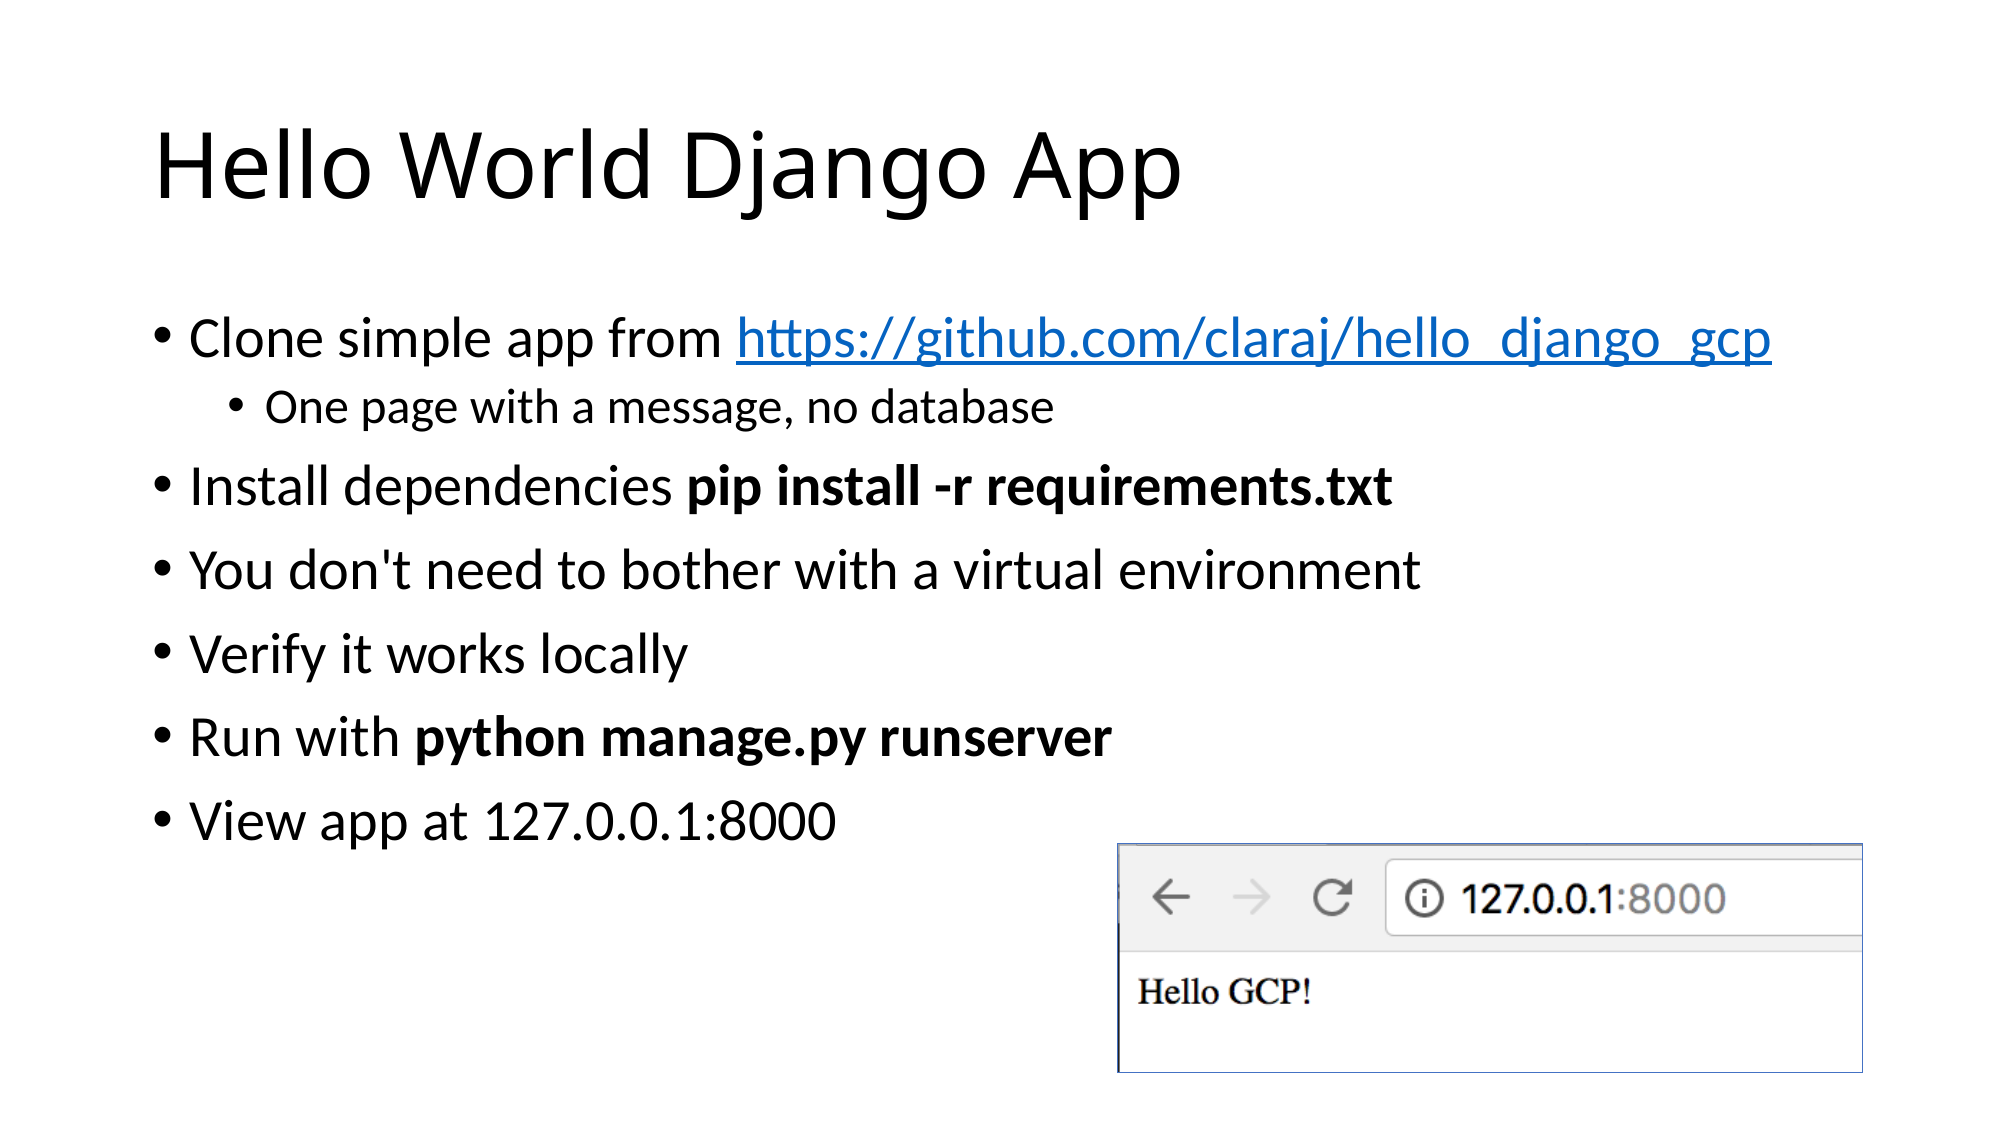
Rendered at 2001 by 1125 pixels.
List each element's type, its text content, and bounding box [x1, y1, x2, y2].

list Clone simple app from https://github.com/claraj/hello_django_gcp One page with a message, no database Install dependencies pip install -r requirements.txt You don't need to bother with a virtual environment Verify it works locally Run with python manage.py runserver View app at 127.0.0.1:8000 [137, 299, 1863, 1014]
title Hello World Django App [137, 59, 1863, 278]
picture [1117, 843, 1863, 1073]
